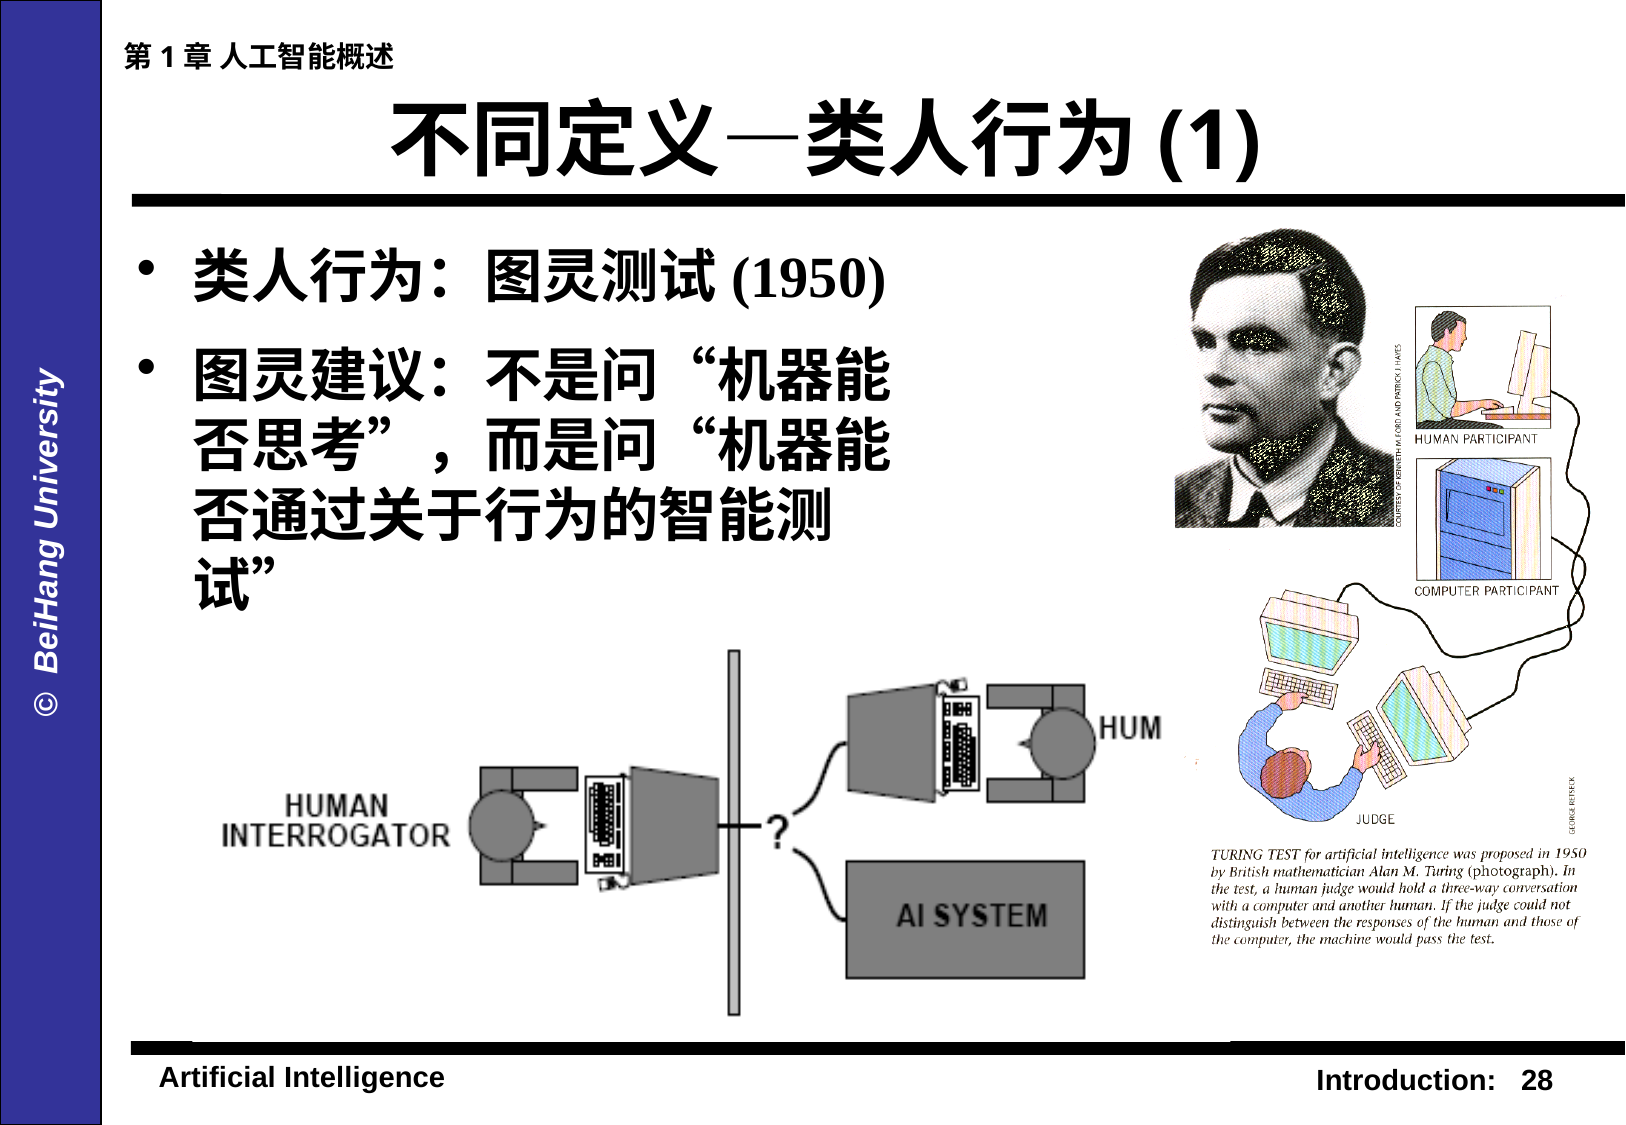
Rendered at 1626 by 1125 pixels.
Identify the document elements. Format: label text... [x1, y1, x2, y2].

list 类人行为：图灵测试(1950) 图灵建议：不是问“机器能否思考”，而是问“机器能否通过关于行为的智能测试” [121, 231, 910, 1035]
text_box 第1章 人工智能概述 [0, 30, 519, 81]
picture [191, 222, 1595, 1042]
title 不同定义—类人行为(1) [134, 71, 1516, 202]
